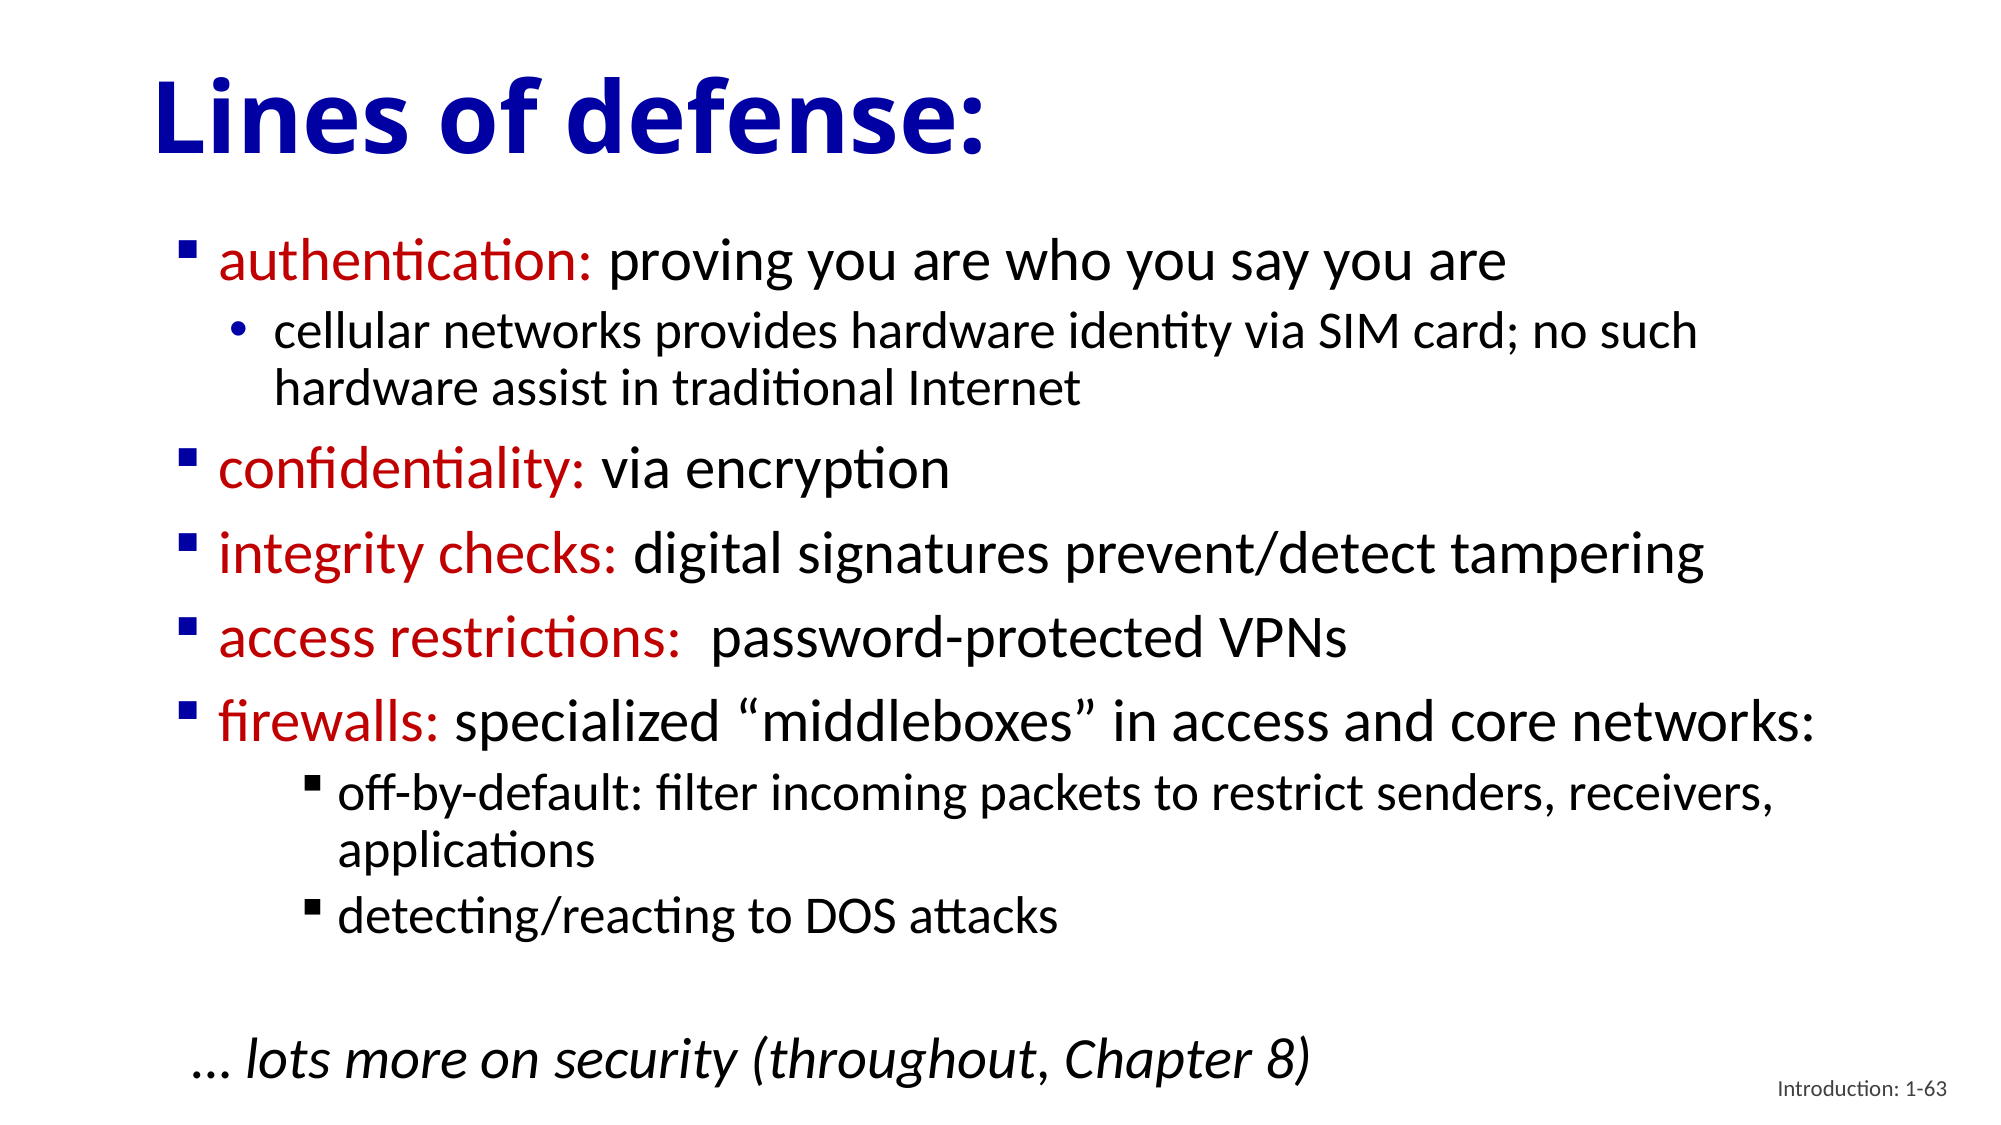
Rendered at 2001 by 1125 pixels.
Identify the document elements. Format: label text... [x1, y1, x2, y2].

text_box authentication: proving you are who you say you are cellular networks provides hardware identity via SIM card; no such hardware assist in traditional Internet confidentiality: via encryption integrity checks: digital signatures prevent/detect tampering access restrictions: password-protected VPNs firewalls: specialized “middleboxes” in access and core networks: off-by-default: filter incoming packets to restrict senders, receivers, applications detecting/reacting to DOS attacks [137, 220, 1835, 1024]
title Lines of defense: [135, 47, 1861, 195]
text_box … lots more on security (throughout, Chapter 8) [177, 1012, 1859, 1125]
slide_number Introduction: 1-63 [1512, 1056, 1963, 1117]
